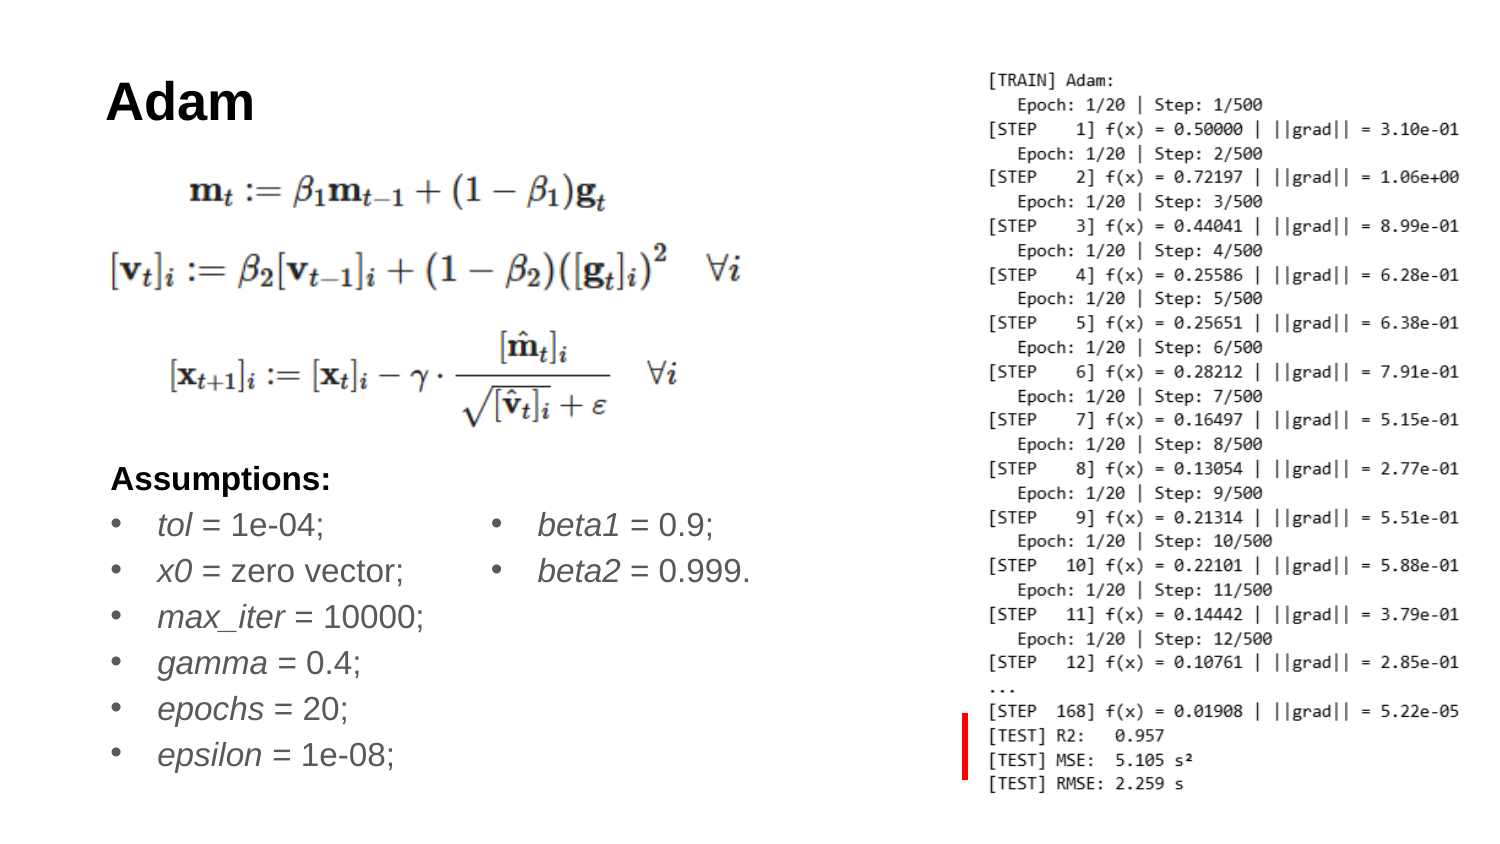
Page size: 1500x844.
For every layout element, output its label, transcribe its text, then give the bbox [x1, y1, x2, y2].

picture [979, 68, 1469, 798]
picture [94, 229, 771, 449]
text_box beta1 = 0.9; beta2 = 0.999. [469, 411, 860, 773]
picture [177, 161, 620, 220]
text_box Assumptions: tol = 1e-04; x0 = zero vector; max_iter = 10000; gamma = 0.4; epochs = 20; epsilon = 1e-08; [89, 411, 480, 844]
title Adam [105, 66, 1395, 207]
